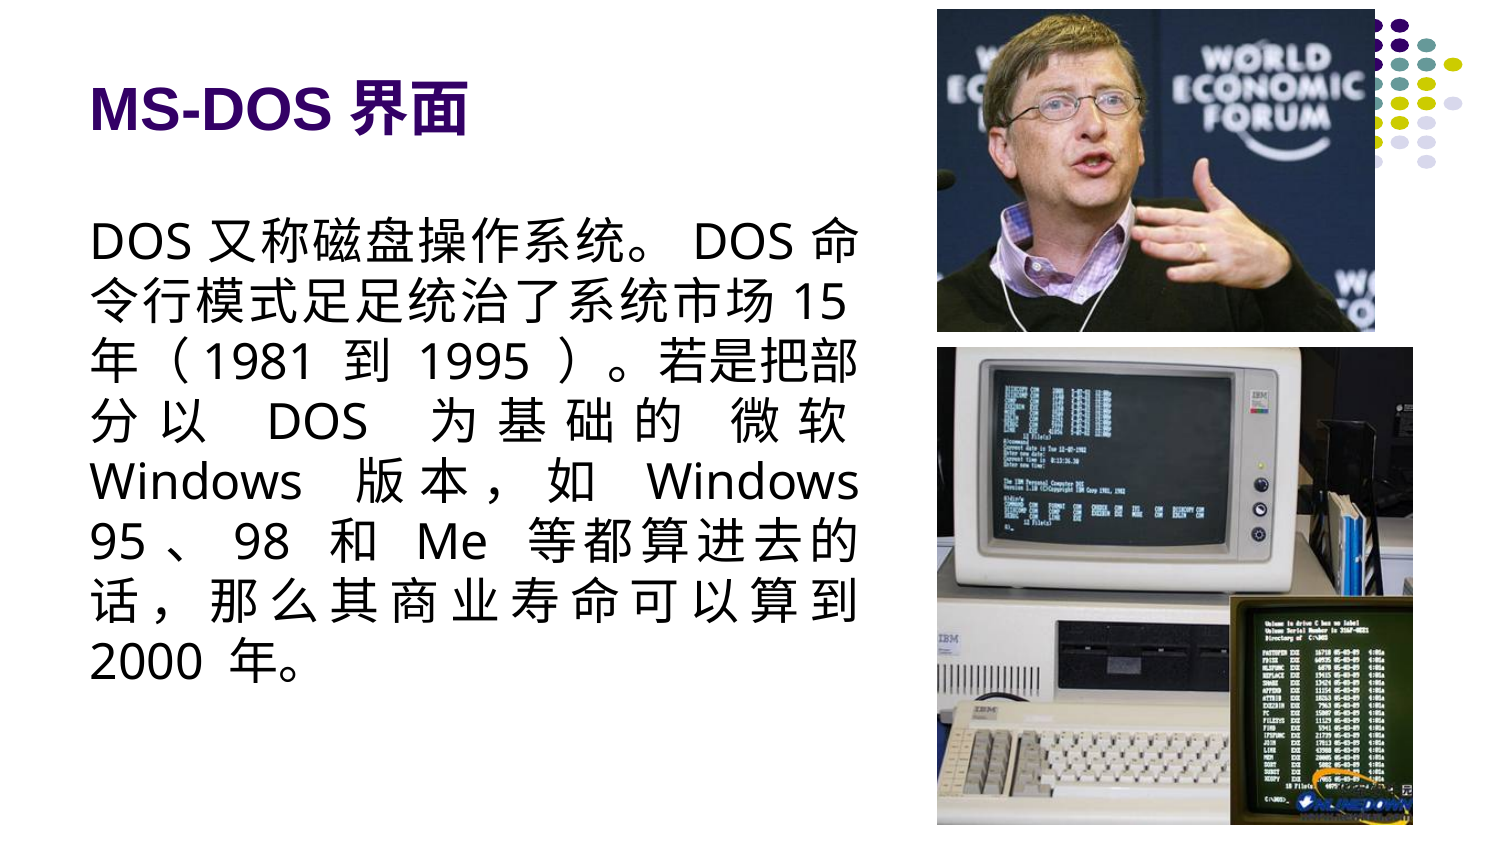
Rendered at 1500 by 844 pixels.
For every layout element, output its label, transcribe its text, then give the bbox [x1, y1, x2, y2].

title MS-DOS界面 [74, 14, 932, 151]
text_box DOS又称磁盘操作系统。DOS命令行模式足足统治了系统市场15年（1981 到 1995 ）。若是把部分以 DOS 为基础的 微软Windows 版本，如 Windows 95、98 和 Me 等都算进去的话，那么其商业寿命可以算到 2000 年。 [75, 202, 875, 698]
picture [937, 9, 1375, 332]
picture [937, 346, 1413, 825]
